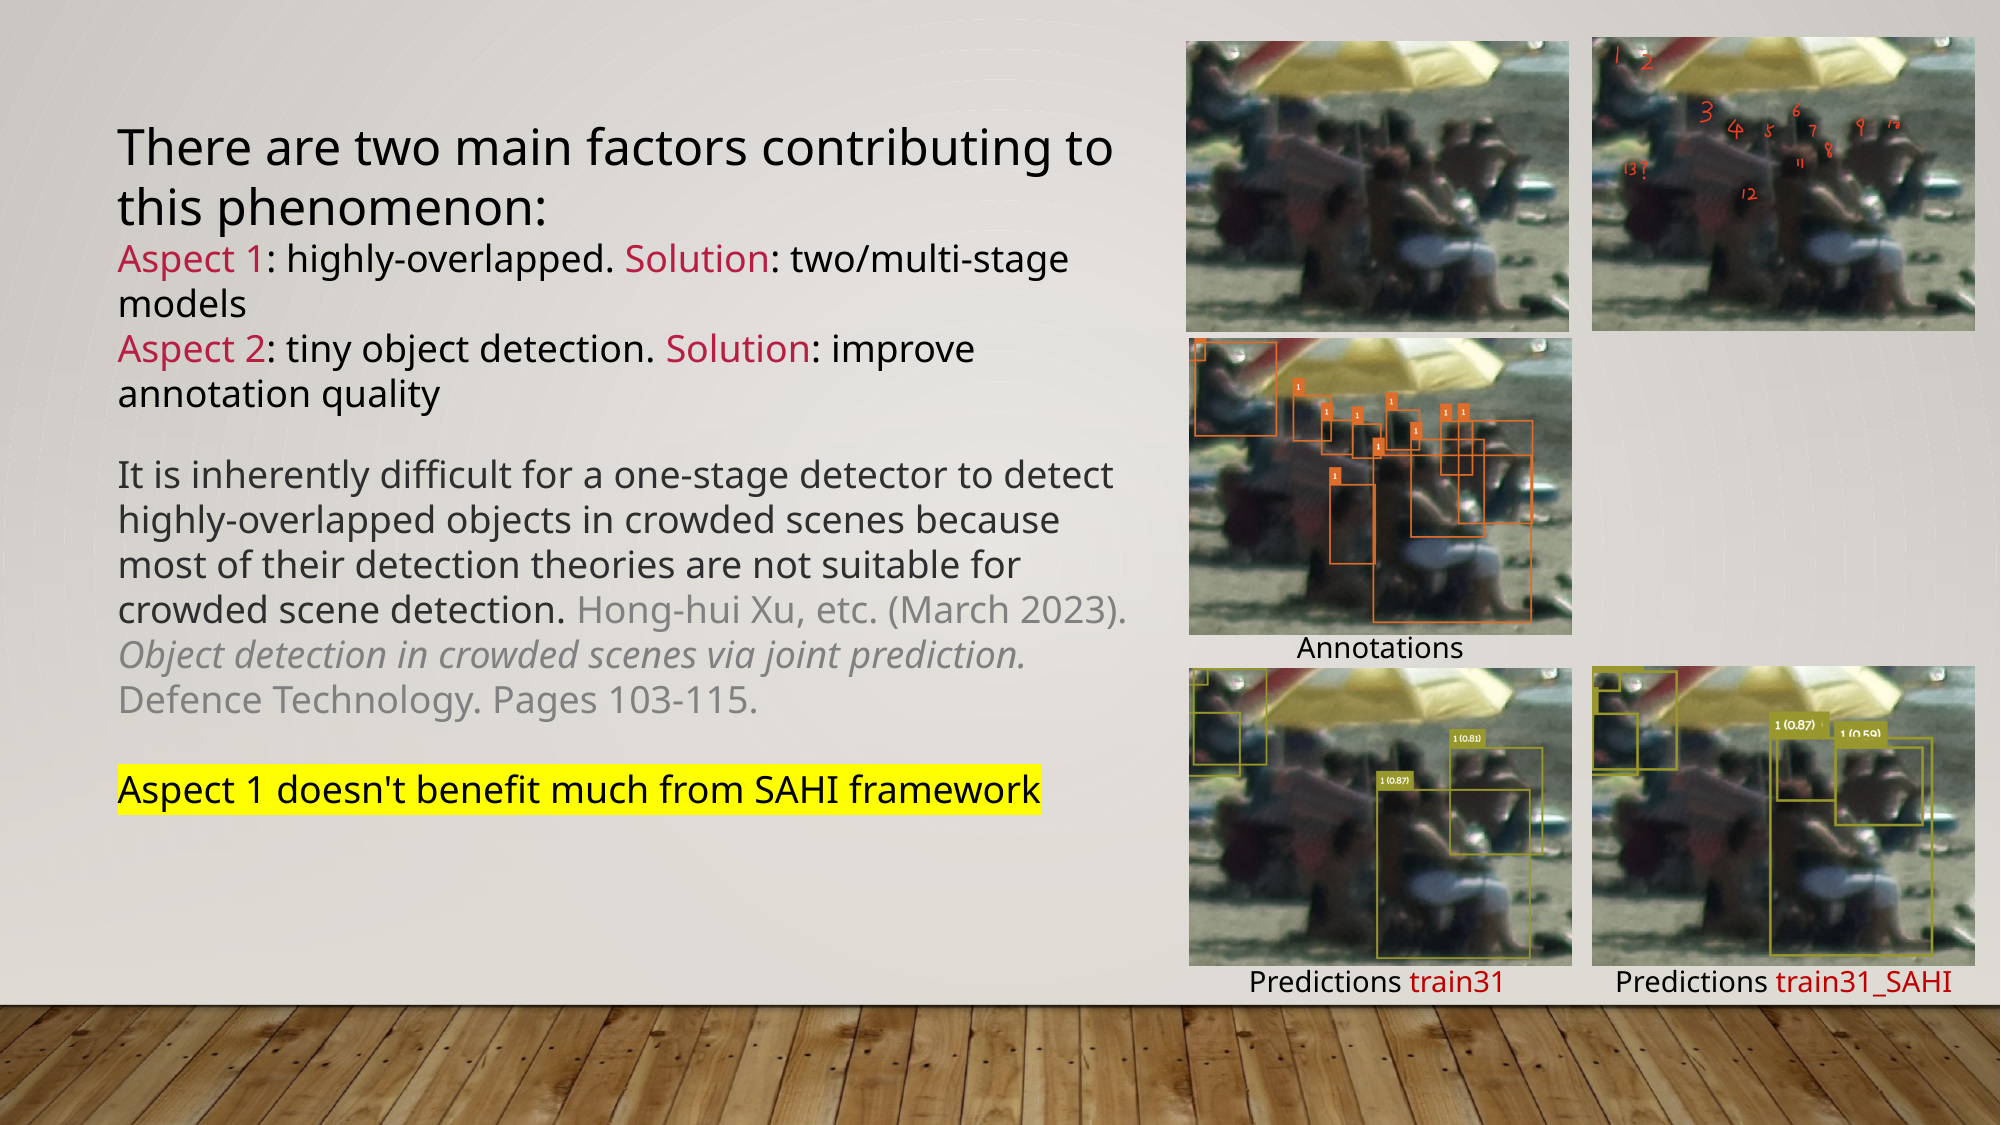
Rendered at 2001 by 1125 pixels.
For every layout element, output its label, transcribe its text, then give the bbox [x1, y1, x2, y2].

picture [1189, 338, 1572, 635]
picture [1592, 36, 1976, 331]
picture [1189, 668, 1572, 966]
text_box Predictions train31 [1234, 966, 1522, 1006]
text_box Predictions train31_SAHI [1600, 966, 1968, 1006]
picture [0, 1005, 2000, 1125]
text_box It is inherently difficult for a one-stage detector to detect highly-overlapped objects in crowded scenes because most of their detection theories are not suitable for crowded scene detection. Hong-hui Xu, etc. (March 2023). Object detection in crowded scenes via joint prediction. Defence Technology. Pages 103-115. Aspect 1 doesn't benefit much from SAHI framework [102, 444, 1163, 909]
text_box There are two main factors contributing to this phenomenon: Aspect 1: highly-overlapped. Solution: two/multi-stage models Aspect 2: tiny object detection. Solution: improve annotation quality [102, 107, 1163, 423]
picture [1186, 41, 1570, 332]
text_box Annotations [1282, 635, 1479, 668]
picture [1592, 665, 1976, 966]
